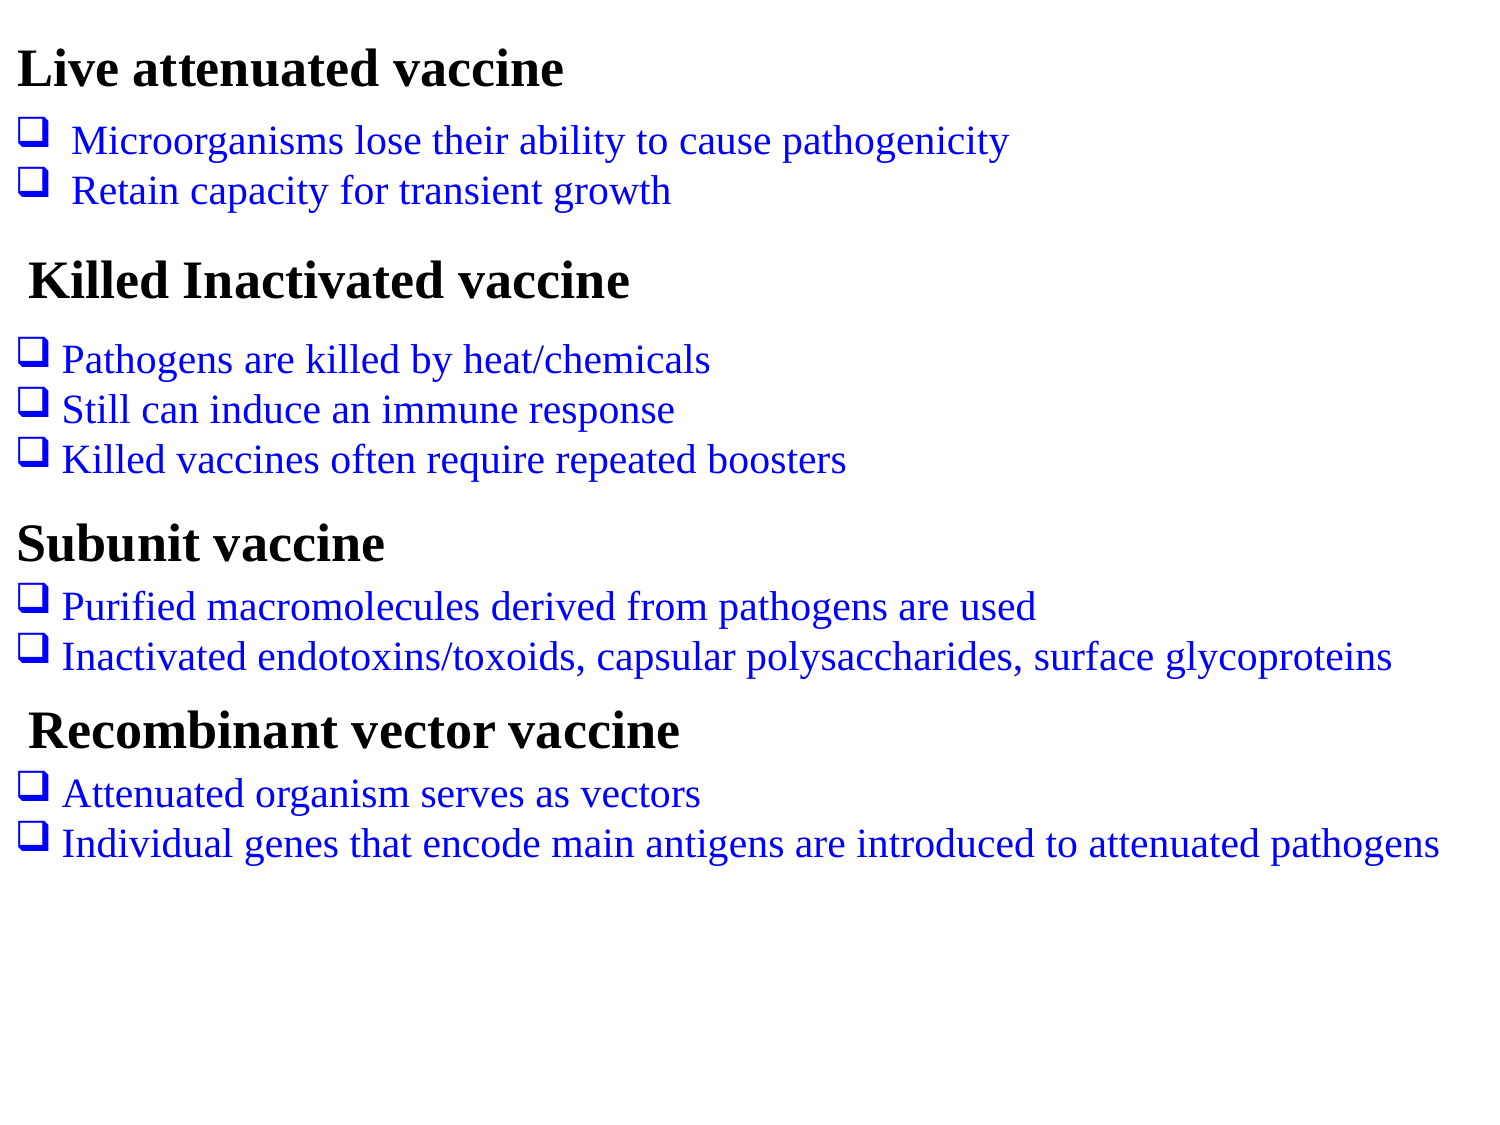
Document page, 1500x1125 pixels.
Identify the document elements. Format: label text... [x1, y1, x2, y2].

text_box Recombinant vector vaccine [13, 687, 696, 758]
text_box Microorganisms lose their ability to cause pathogenicity Retain capacity for transient growth [0, 105, 1500, 221]
text_box Live attenuated vaccine [2, 24, 581, 105]
text_box Pathogens are killed by heat/chemicals Still can induce an immune response Killed vaccines often require repeated boosters [0, 324, 1125, 540]
text_box Purified macromolecules derived from pathogens are used Inactivated endotoxins/toxoids, capsular polysaccharides, surface glycoproteins [0, 571, 1500, 687]
text_box Attenuated organism serves as vectors Individual genes that encode main antigens are introduced to attenuated pathogens [0, 758, 1500, 874]
text_box Killed Inactivated vaccine [13, 237, 646, 318]
text_box Subunit vaccine [1, 499, 401, 571]
